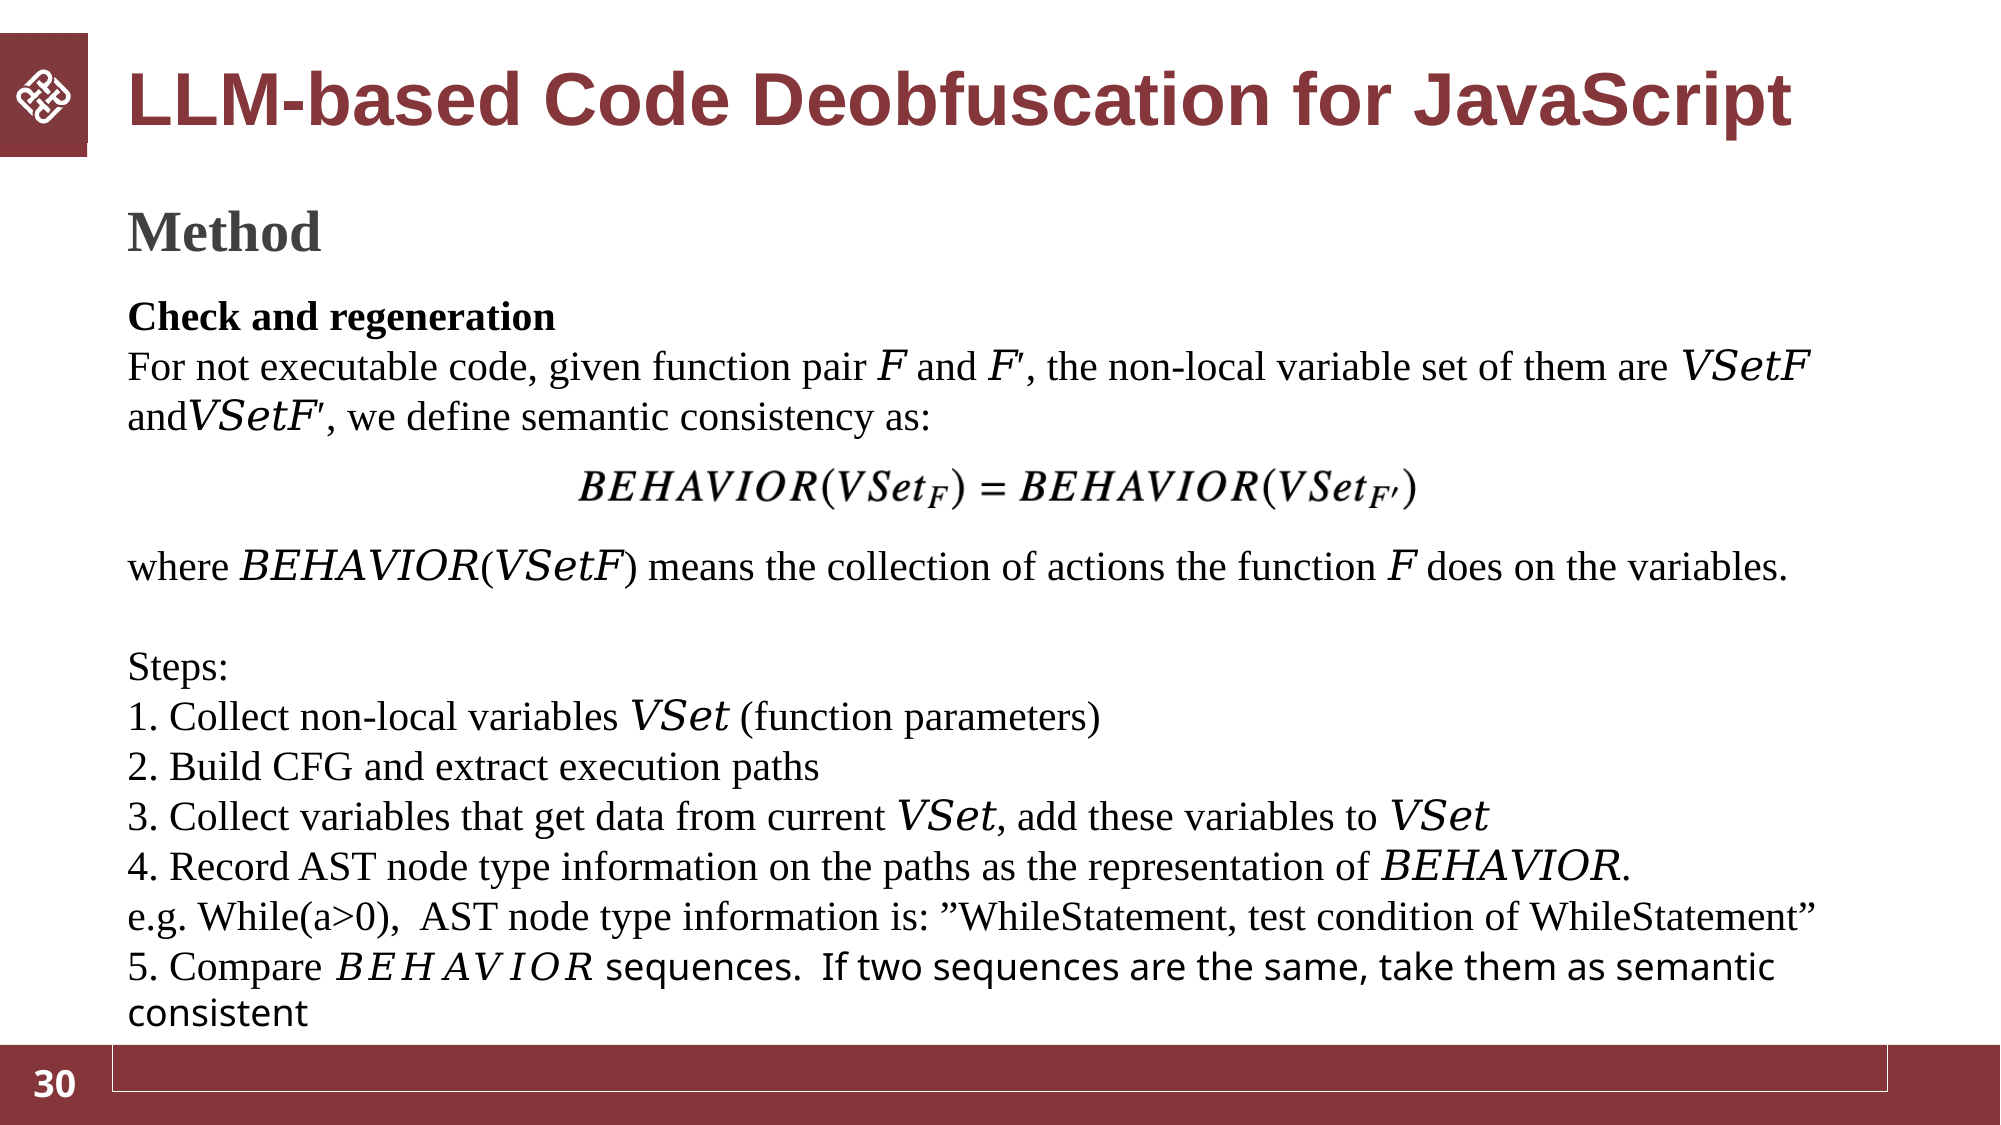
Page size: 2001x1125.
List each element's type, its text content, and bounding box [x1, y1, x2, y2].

picture [0, 33, 88, 143]
text_box Check and regeneration For not executable code, given function pair 𝐹 and 𝐹′, the non-local variable set of them are 𝑉𝑆𝑒𝑡𝐹 and𝑉𝑆𝑒𝑡𝐹′, we define semantic consistency as: where 𝐵𝐸𝐻𝐴𝑉𝐼𝑂𝑅(𝑉𝑆𝑒𝑡𝐹) means the collection of actions the function 𝐹 does on the variables. Steps: 1. Collect non-local variables 𝑉𝑆𝑒𝑡 (function parameters) 2. Build CFG and extract execution paths 3. Collect variables that get data from current 𝑉𝑆𝑒𝑡, add these variables to 𝑉𝑆𝑒𝑡 4. Record AST node type information on the paths as the representation of 𝐵𝐸𝐻𝐴𝑉𝐼𝑂𝑅. e.g. While(a>0), AST node type information is: ”WhileStatement, test condition of WhileStatement” 5. Compare 𝐵𝐸𝐻𝐴𝑉𝐼𝑂𝑅 sequences. If two sequences are the same, take them as semantic consistent [112, 281, 1888, 1092]
list Method [112, 172, 1888, 281]
title LLM-based Code Deobfuscation for JavaScript [112, 33, 1888, 157]
picture [560, 440, 1440, 531]
